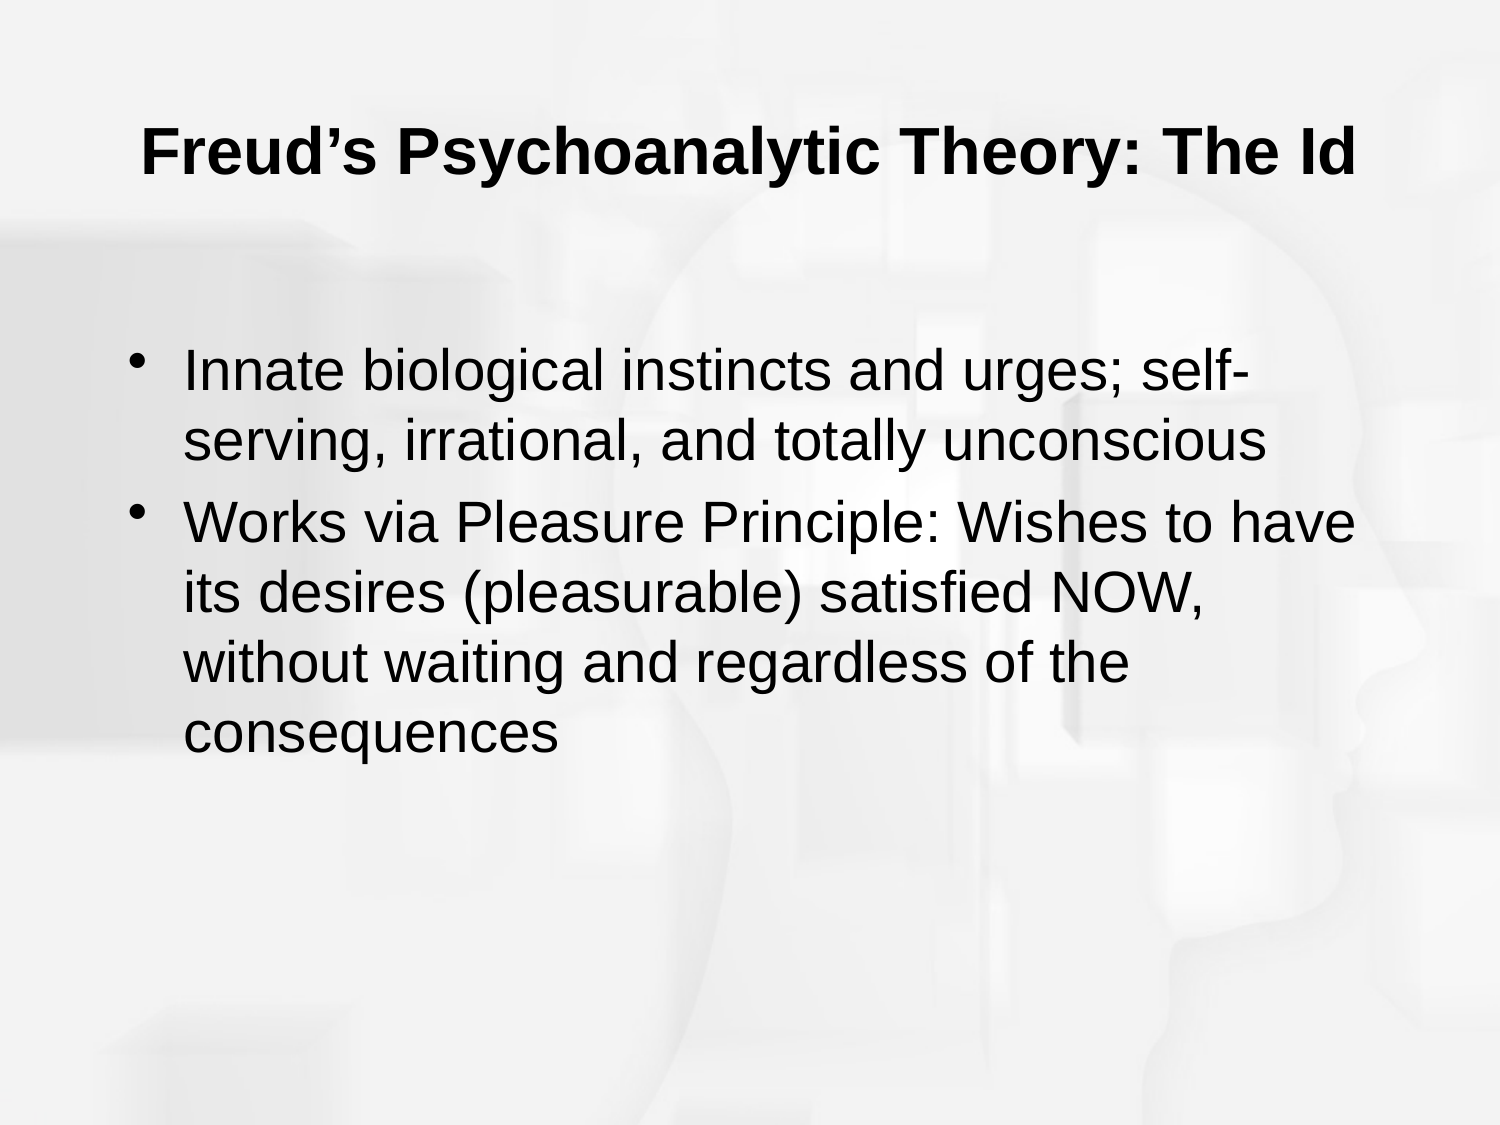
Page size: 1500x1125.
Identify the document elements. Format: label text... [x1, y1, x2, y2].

picture [0, 0, 1500, 1125]
list Innate biological instincts and urges; self-serving, irrational, and totally unconscious Works via Pleasure Principle: Wishes to have its desires (pleasurable) satisfied NOW, without waiting and regardless of the consequences [112, 324, 1388, 775]
title Freud’s Psychoanalytic Theory: The Id [112, 99, 1388, 288]
